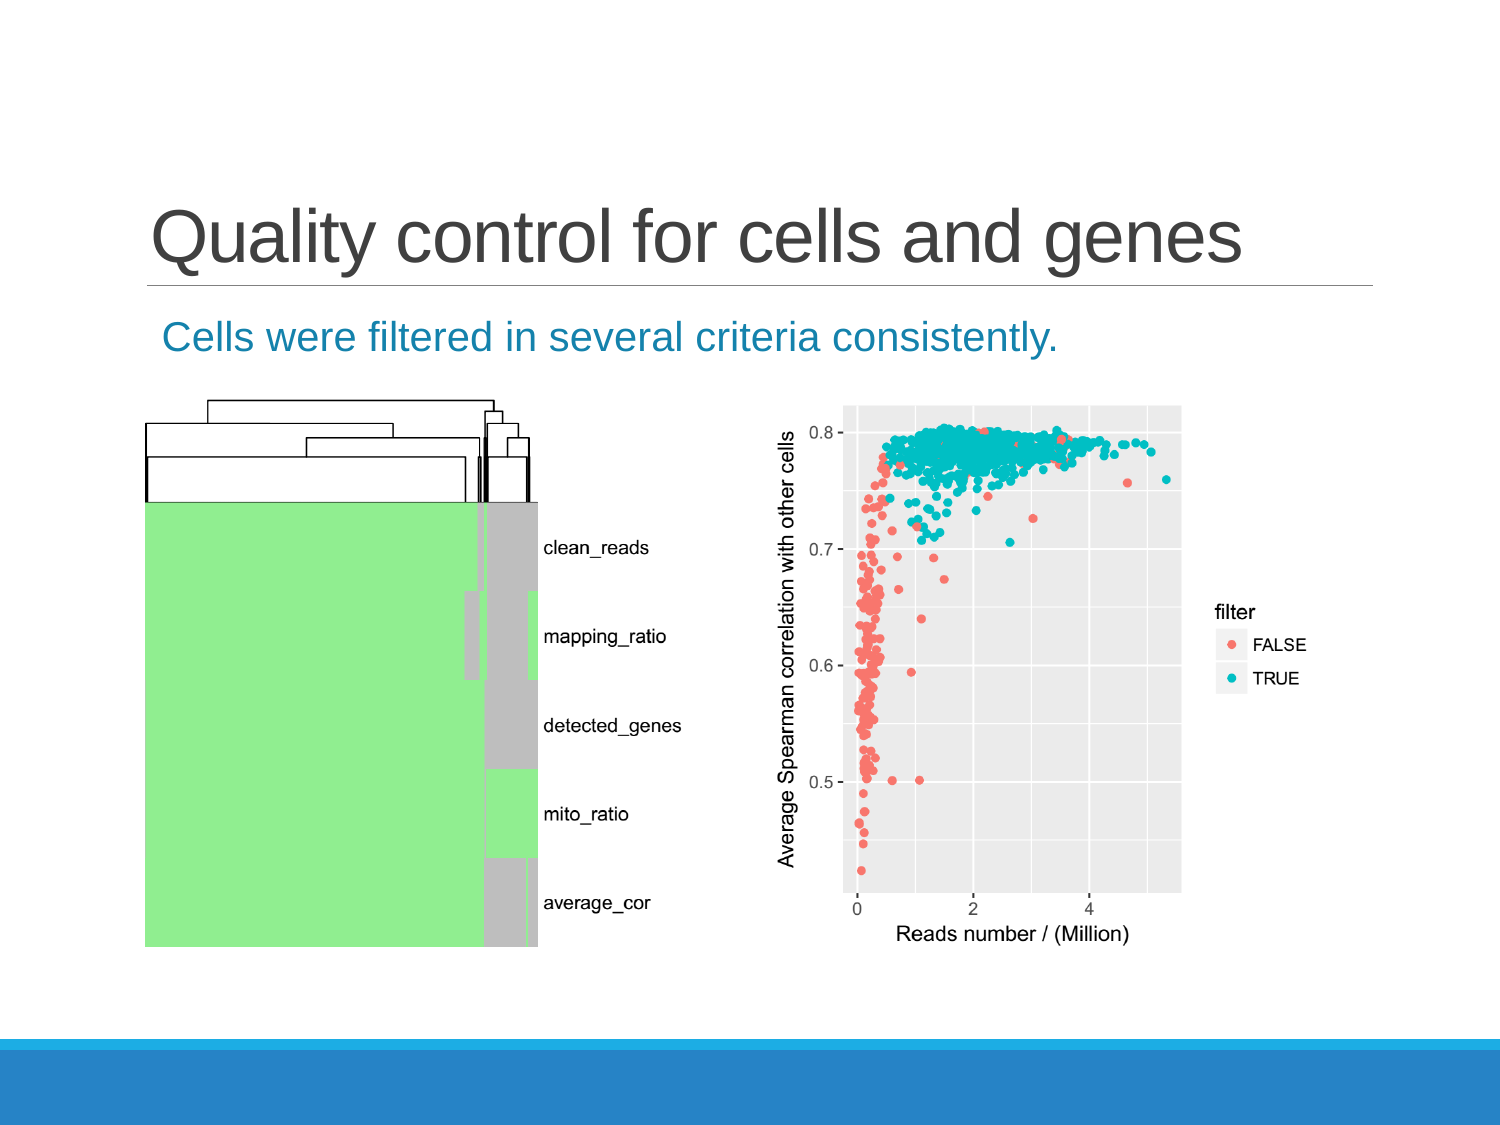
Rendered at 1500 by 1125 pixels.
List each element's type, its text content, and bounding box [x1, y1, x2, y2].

text_box Cells were filtered in several criteria consistently. [135, 302, 1373, 379]
title Quality control for cells and genes [135, 47, 1373, 285]
picture [134, 395, 697, 958]
picture [766, 395, 1329, 958]
